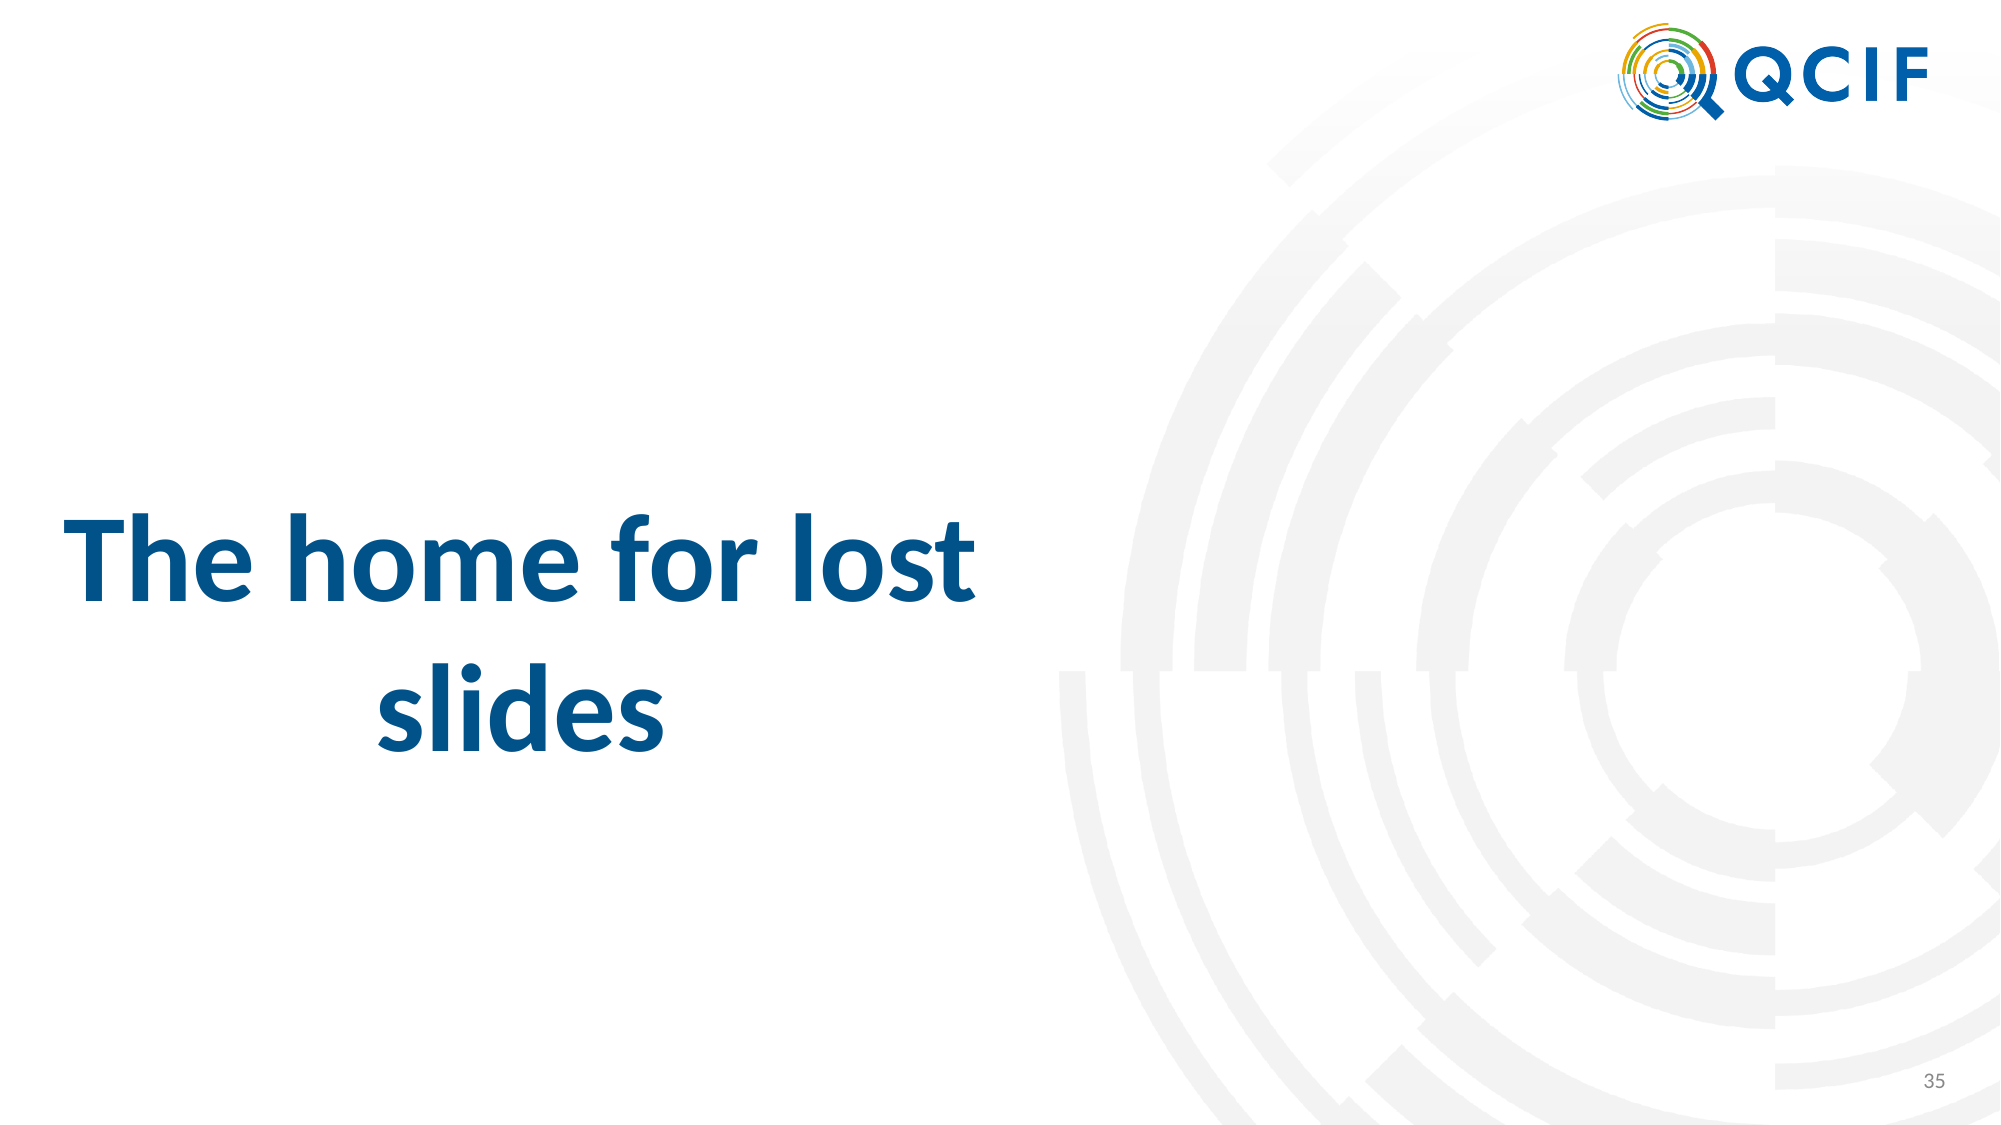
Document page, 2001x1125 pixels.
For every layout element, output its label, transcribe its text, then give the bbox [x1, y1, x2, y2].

picture [1600, 10, 1945, 138]
text_box The home for lost slides [42, 468, 1000, 657]
